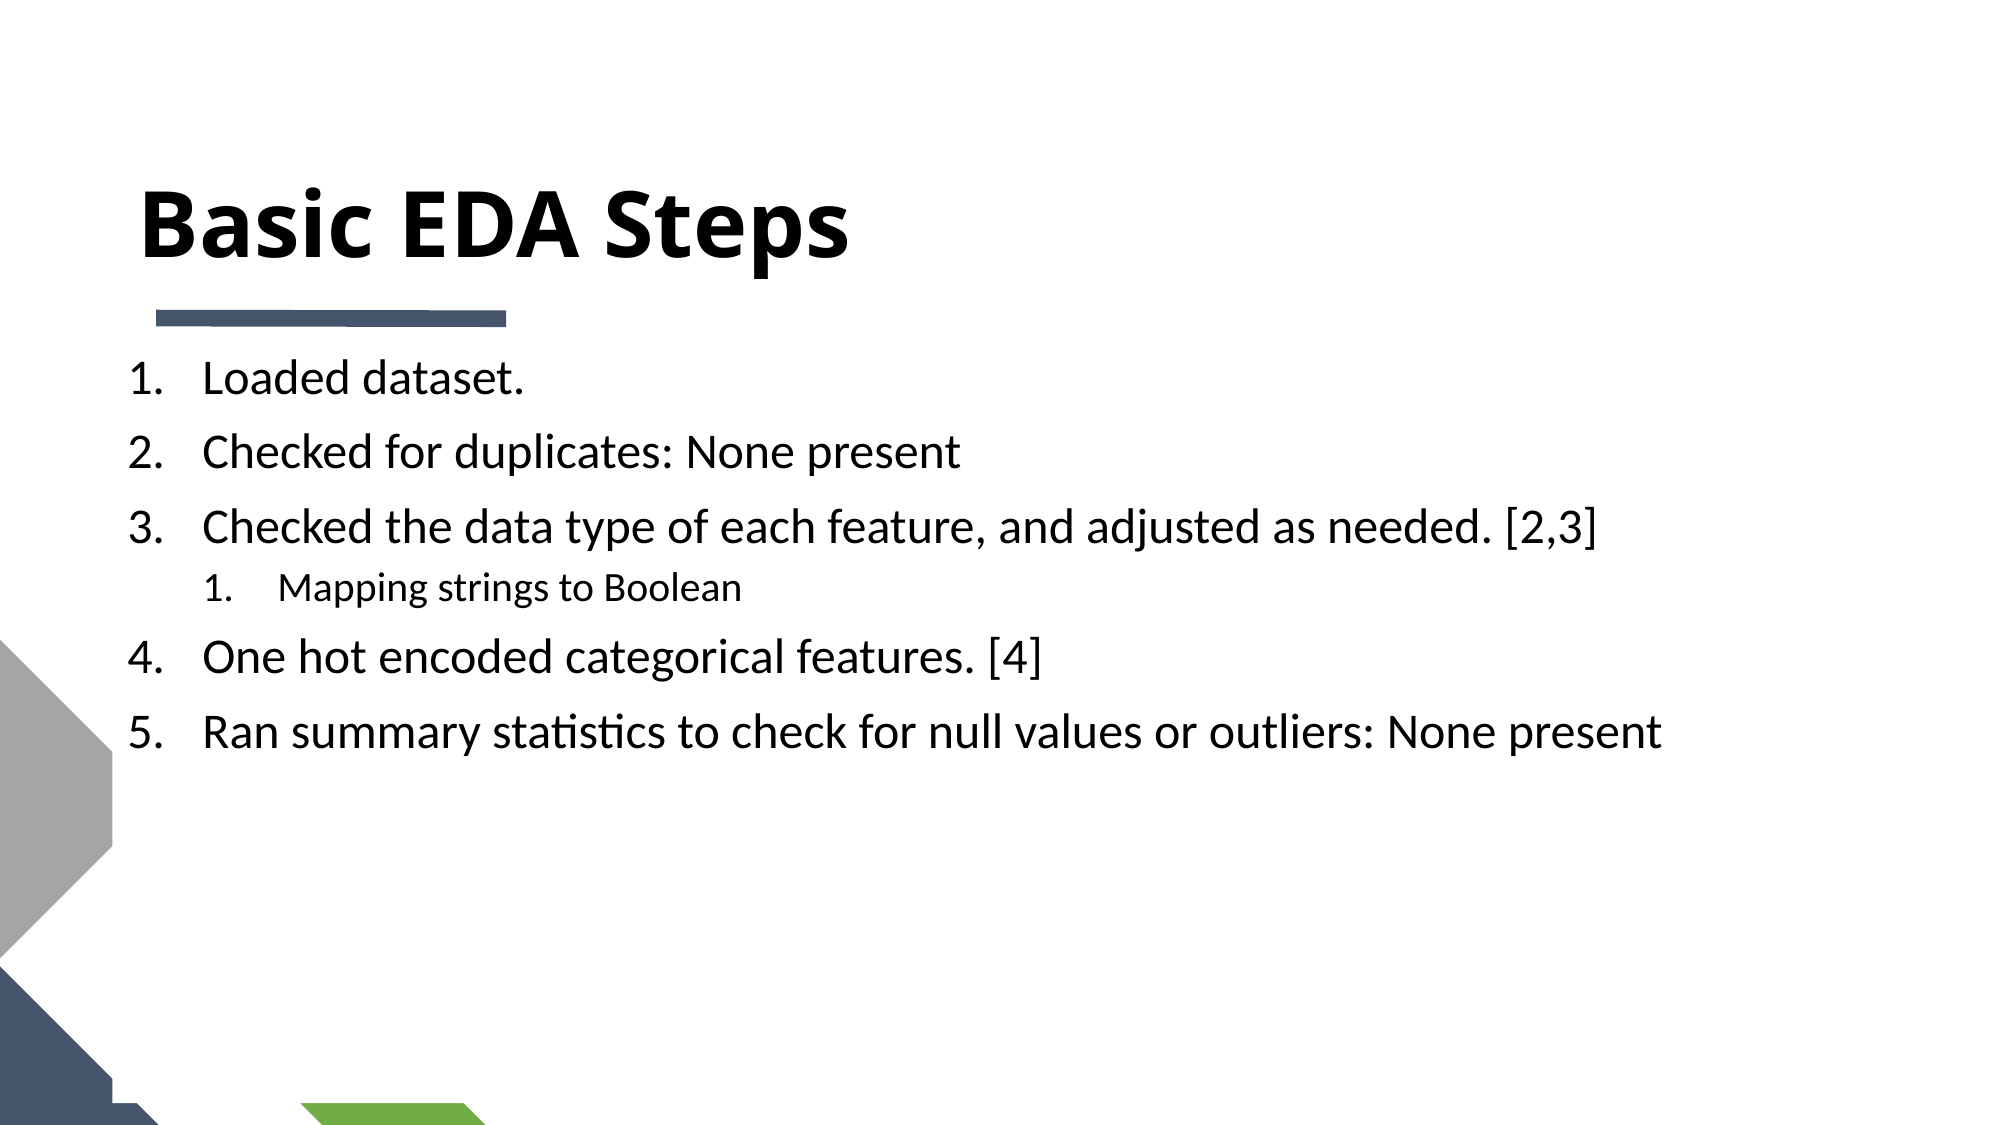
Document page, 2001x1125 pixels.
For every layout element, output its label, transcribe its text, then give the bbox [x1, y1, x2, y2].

text_box Loaded dataset. Checked for duplicates: None present Checked the data type of each feature, and adjusted as needed. [2,3] Mapping strings to Boolean One hot encoded categorical features. [4] Ran summary statistics to check for null values or outliers: None present [112, 343, 1695, 1104]
title Basic EDA Steps [137, 59, 1863, 278]
